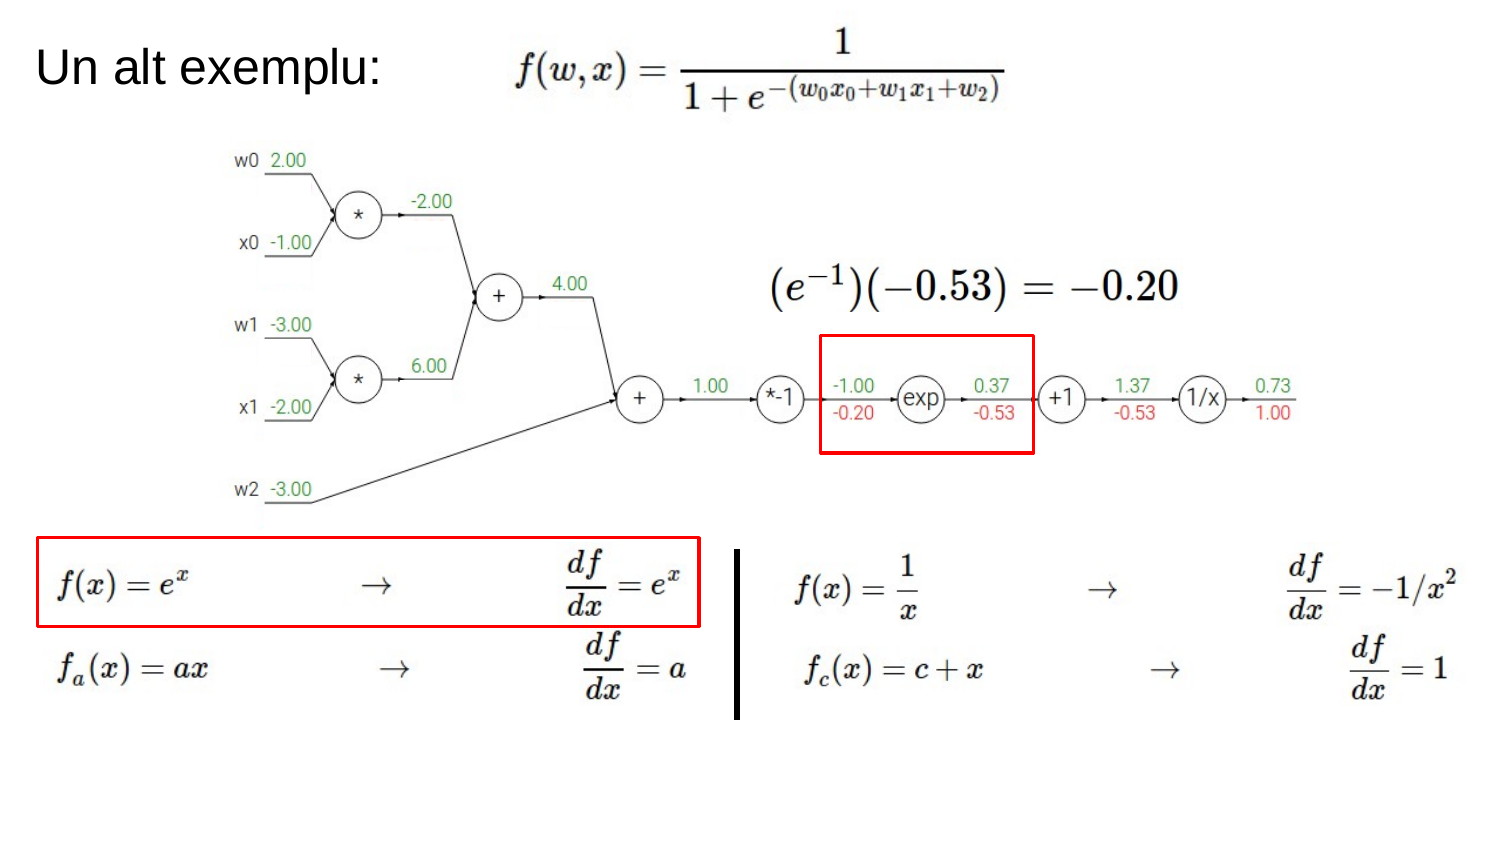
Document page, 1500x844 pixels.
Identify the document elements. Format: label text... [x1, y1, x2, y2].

picture [506, 10, 1014, 129]
text_box [37, 537, 223, 627]
picture [219, 140, 1301, 530]
text_box Un alt exemplu: [20, 19, 501, 84]
picture [774, 542, 1474, 707]
picture [43, 542, 700, 707]
